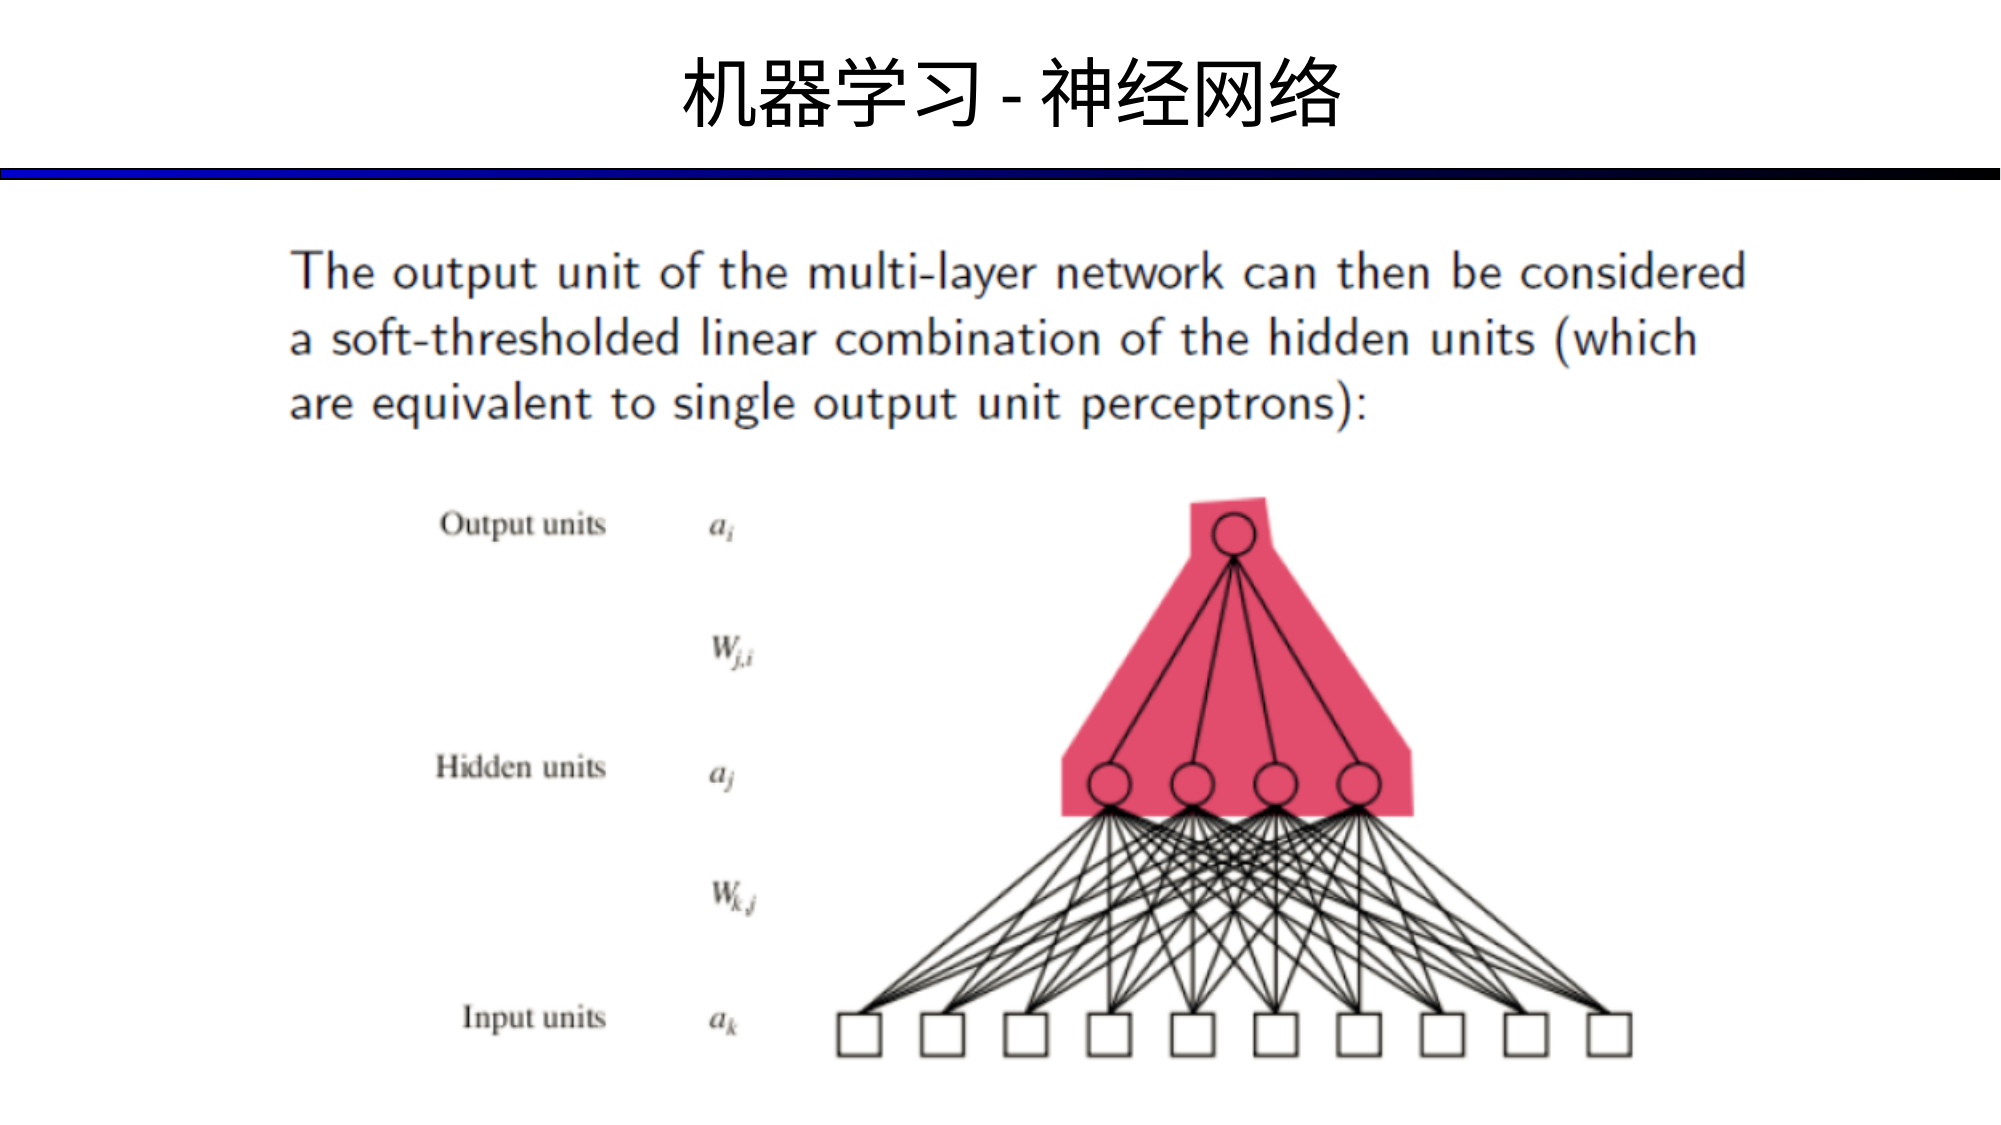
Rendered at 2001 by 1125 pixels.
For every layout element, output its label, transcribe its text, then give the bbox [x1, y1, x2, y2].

picture [245, 224, 1798, 1093]
title 机器学习-神经网络 [337, 37, 1688, 145]
